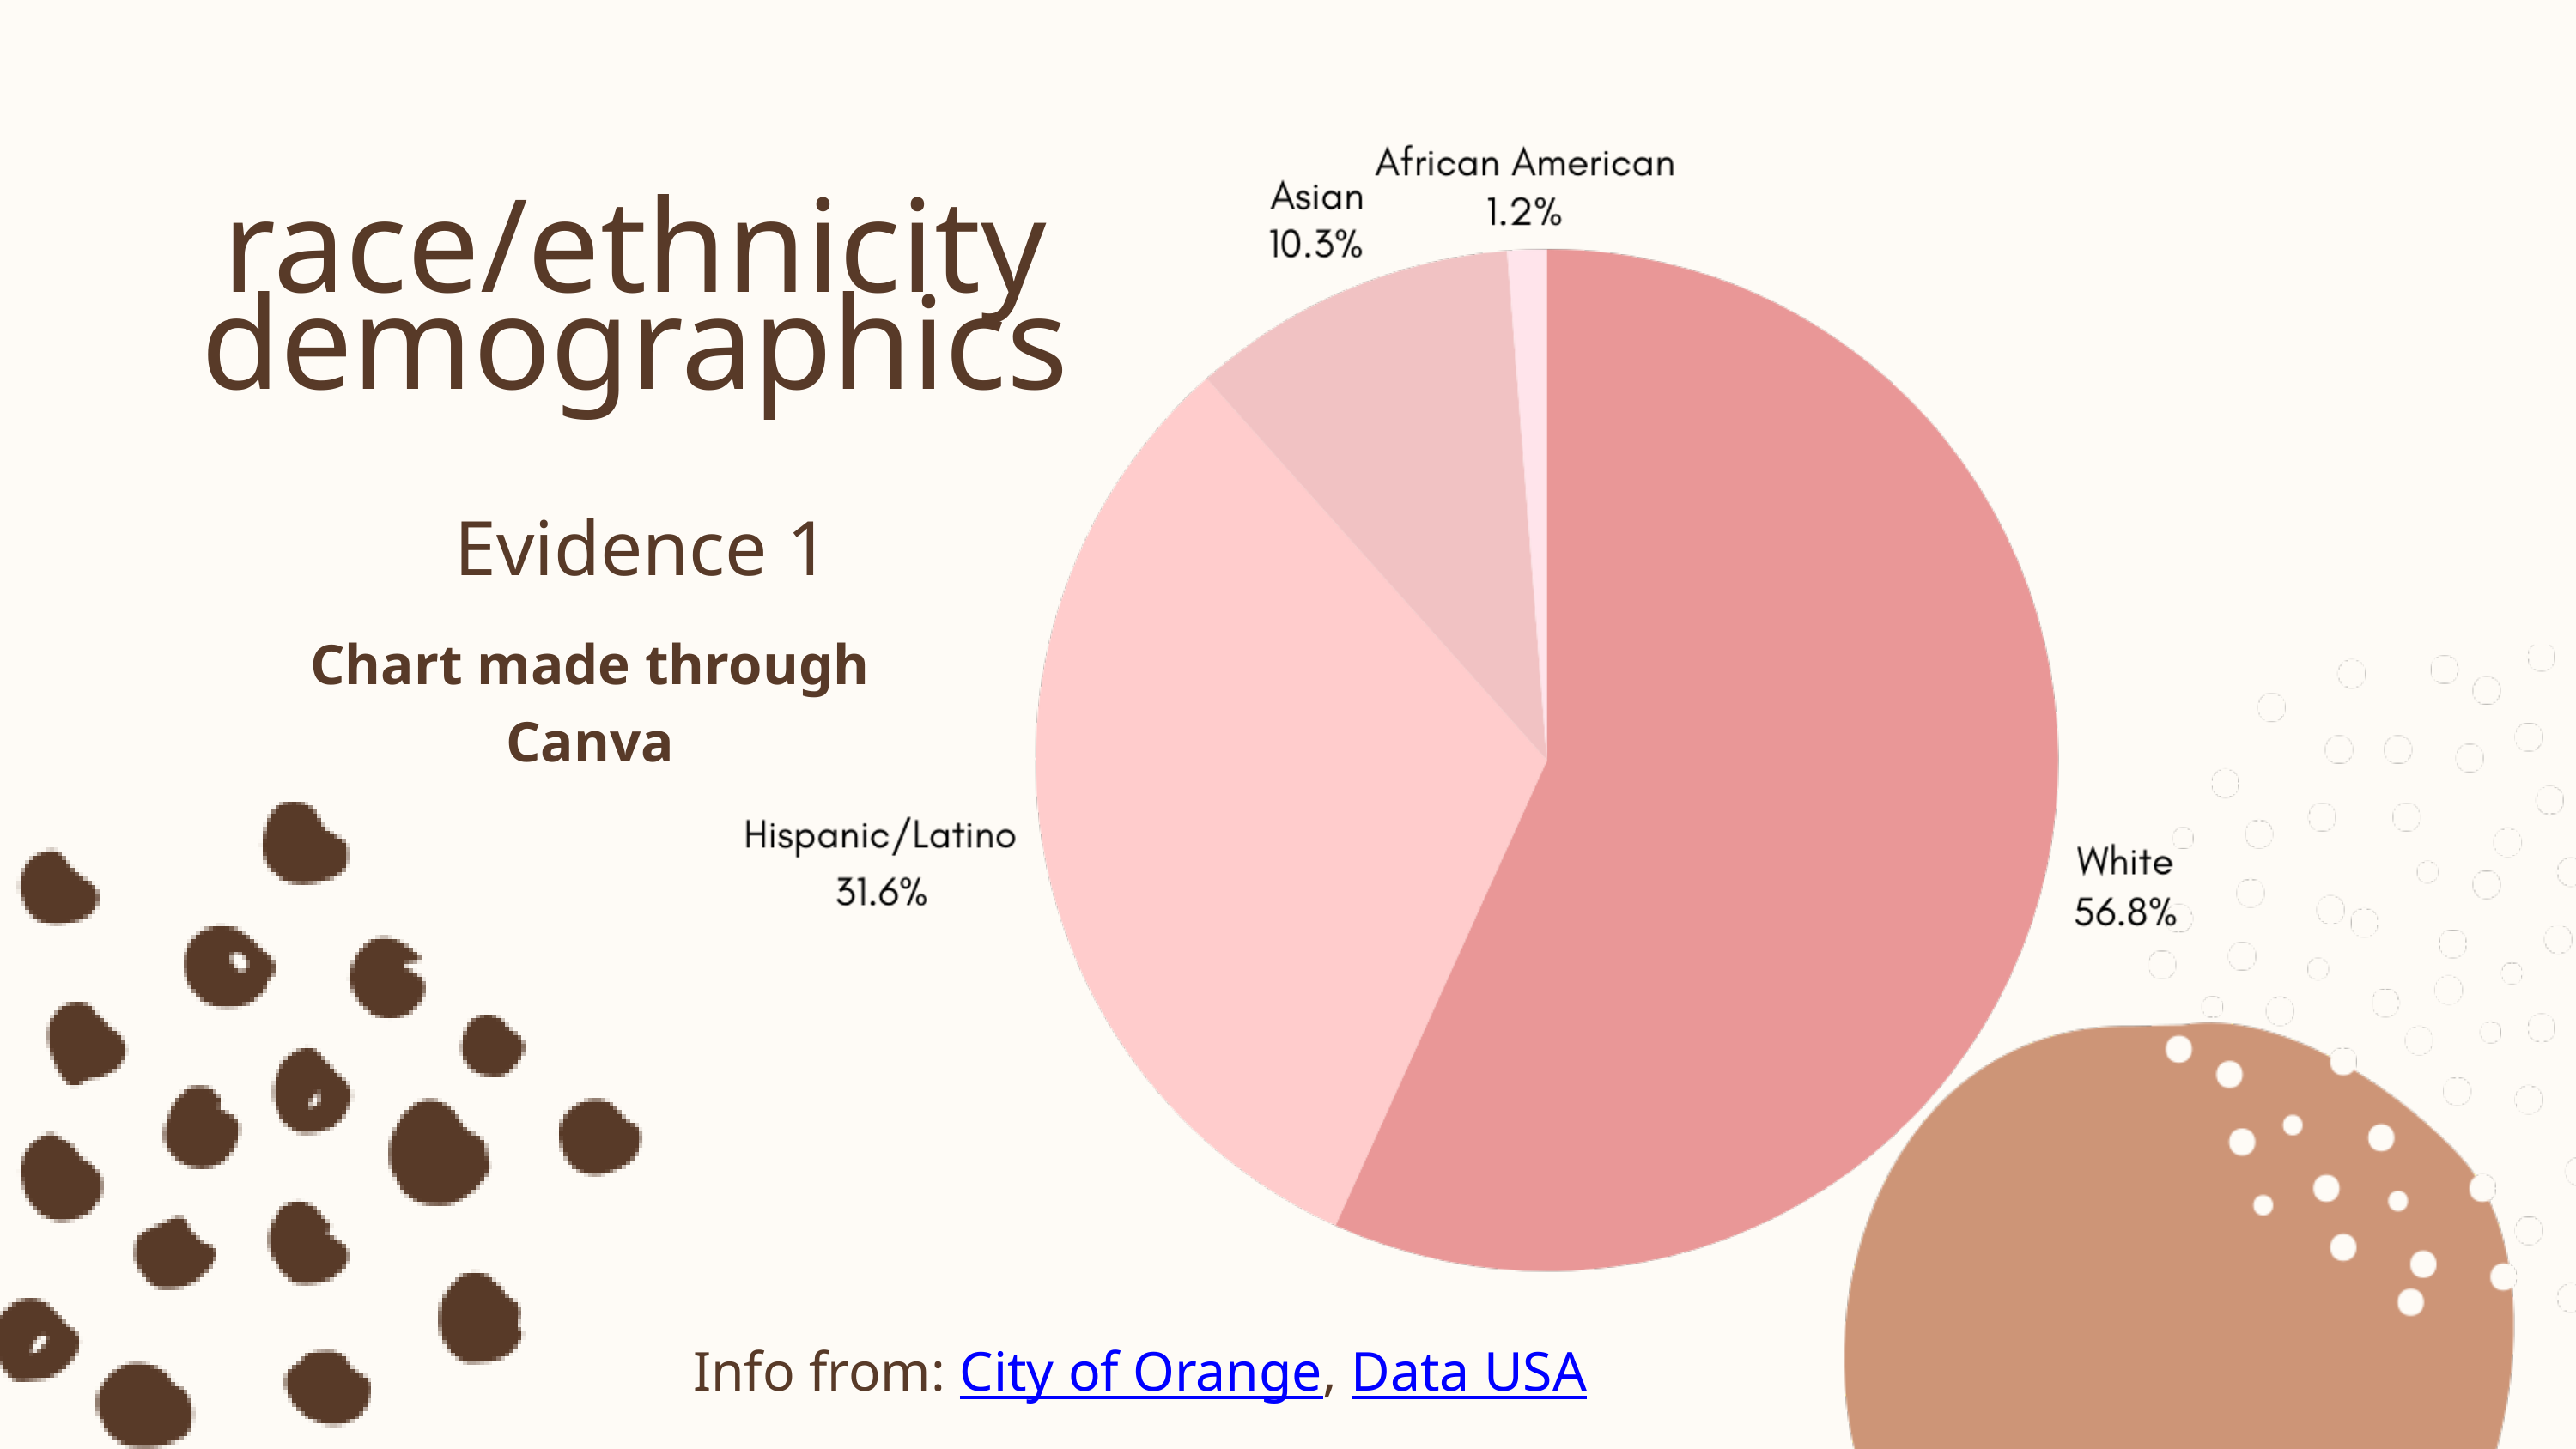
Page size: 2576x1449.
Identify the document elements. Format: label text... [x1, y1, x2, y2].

text_box [2366, 644, 2576, 1449]
text_box Evidence 1 [144, 515, 556, 666]
picture [561, 0, 2362, 1449]
text_box race/ethnicity demographics [174, 221, 556, 415]
text_box Chart made through Canva [240, 619, 556, 773]
text_box [0, 802, 556, 1449]
